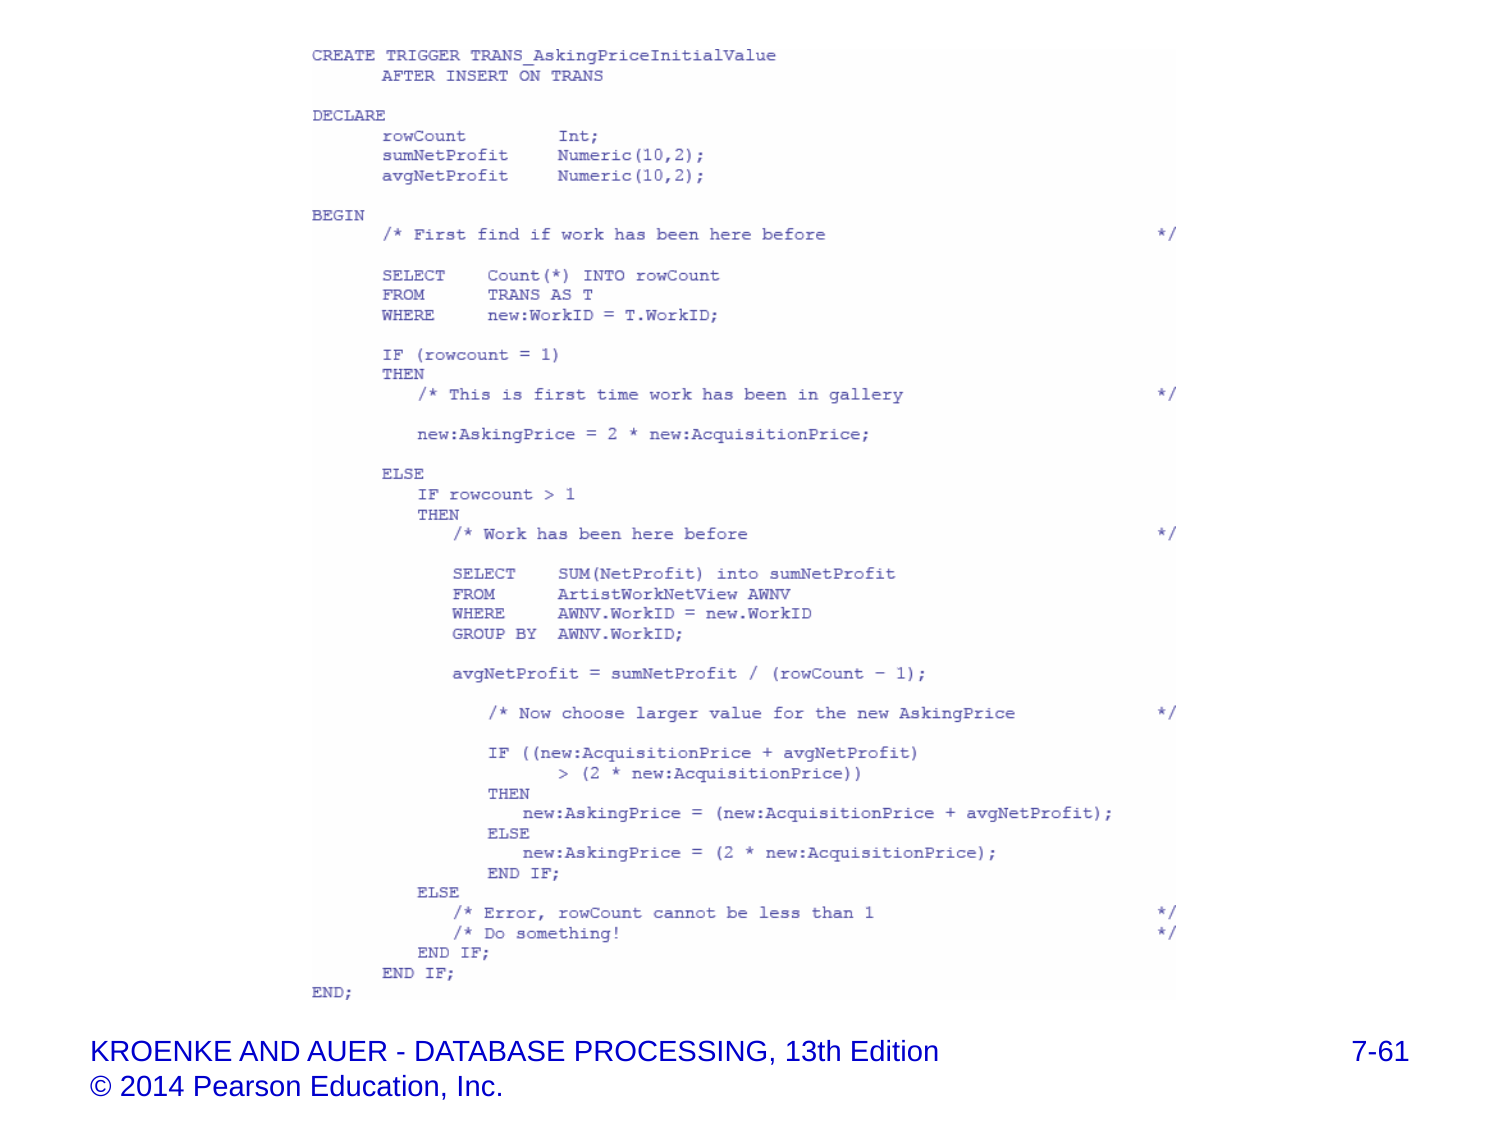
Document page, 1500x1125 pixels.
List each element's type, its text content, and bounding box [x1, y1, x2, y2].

footer KROENKE AND AUER - DATABASE PROCESSING, 13th Edition © 2014 Pearson Education, Inc. [74, 1024, 976, 1104]
picture [311, 48, 1177, 1001]
slide_number 7-61 [1074, 1024, 1426, 1103]
